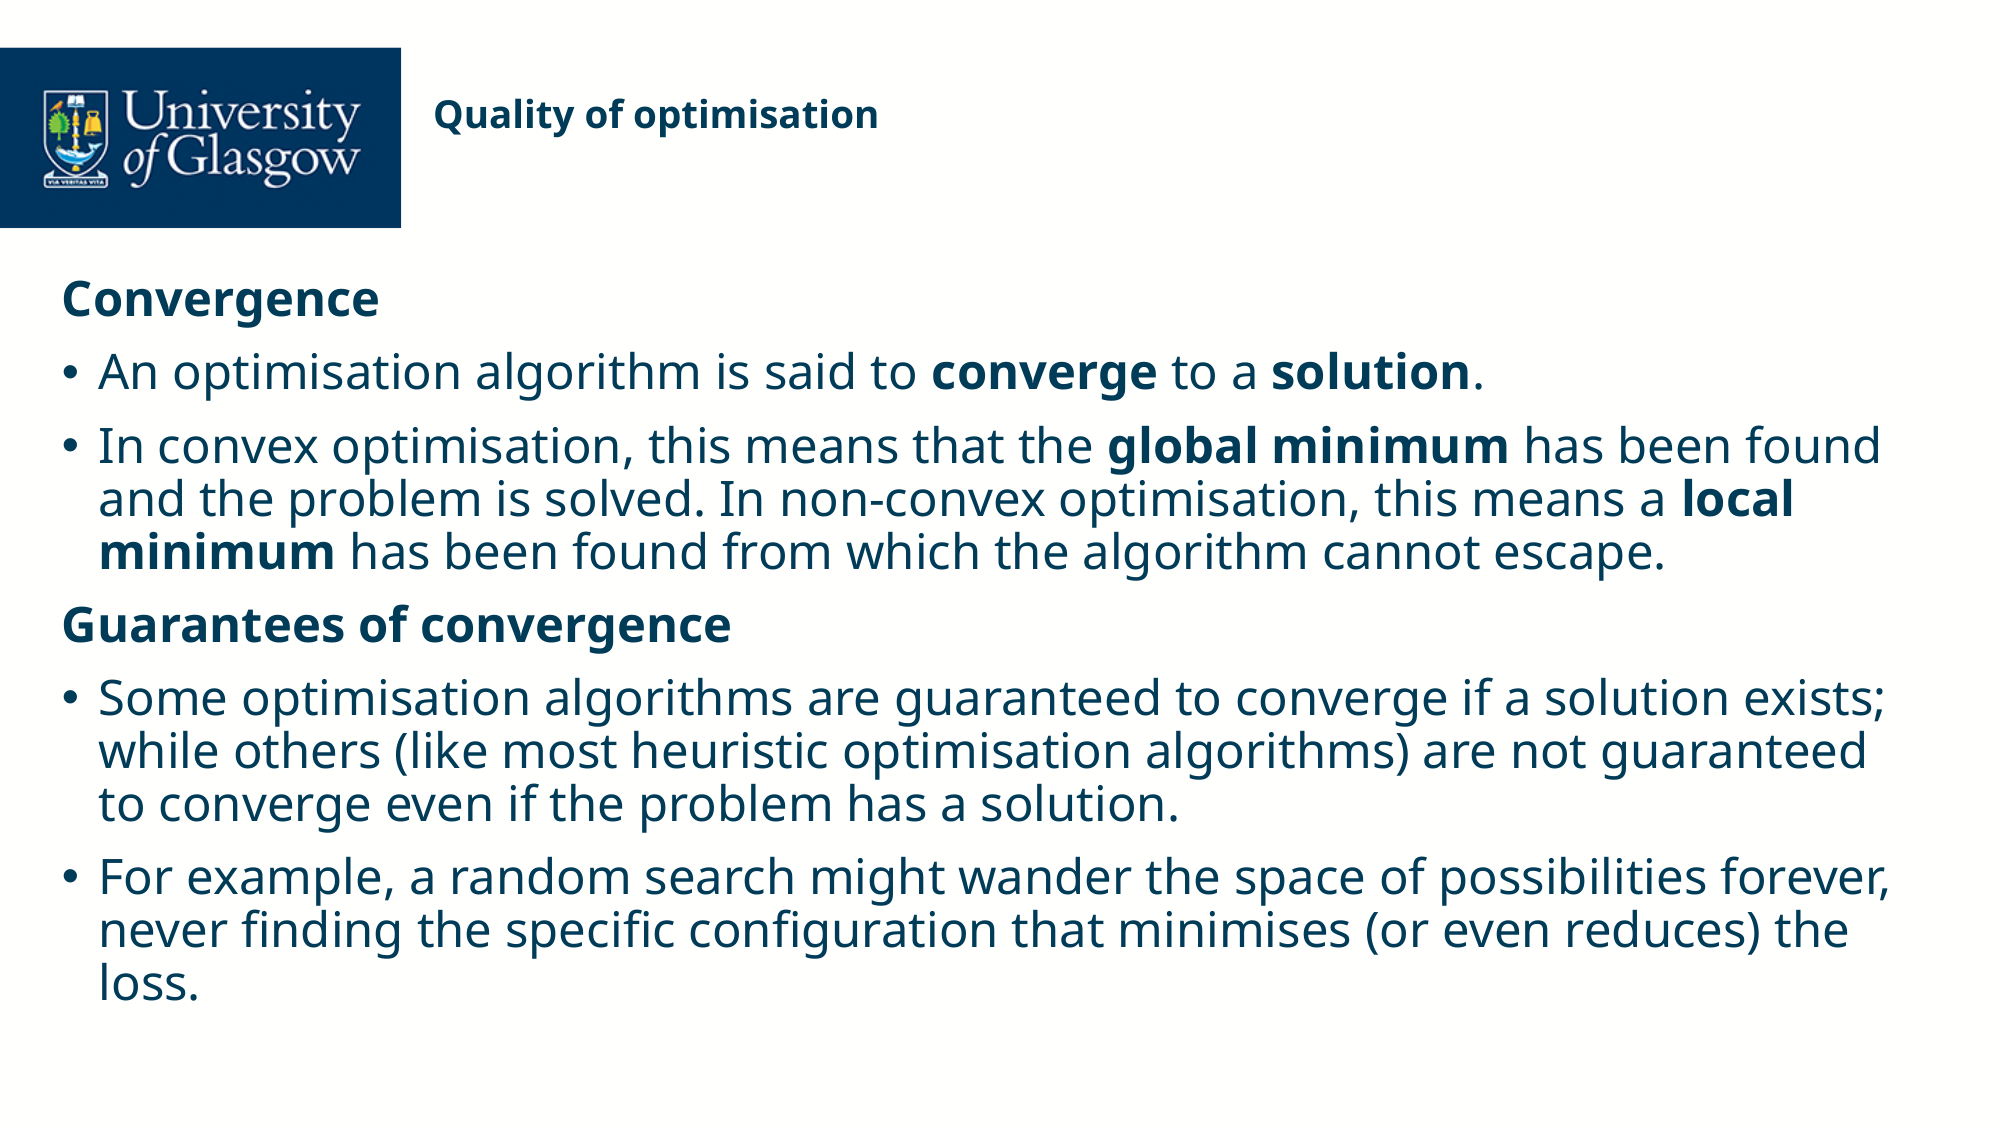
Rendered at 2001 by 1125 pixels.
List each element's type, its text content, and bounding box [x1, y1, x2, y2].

list Convergence An optimisation algorithm is said to converge to a solution. In convex optimisation, this means that the global minimum has been found and the problem is solved. In non-convex optimisation, this means a local minimum has been found from which the algorithm cannot escape. Guarantees of convergence Some optimisation algorithms are guaranteed to converge if a solution exists; while others (like most heuristic optimisation algorithms) are not guaranteed to converge even if the problem has a solution. For example, a random search might wander the space of possibilities forever, never finding the specific configuration that minimises (or even reduces) the loss. [46, 266, 1930, 1023]
picture [0, 0, 2000, 1125]
title Quality of optimisation [418, 87, 1930, 234]
